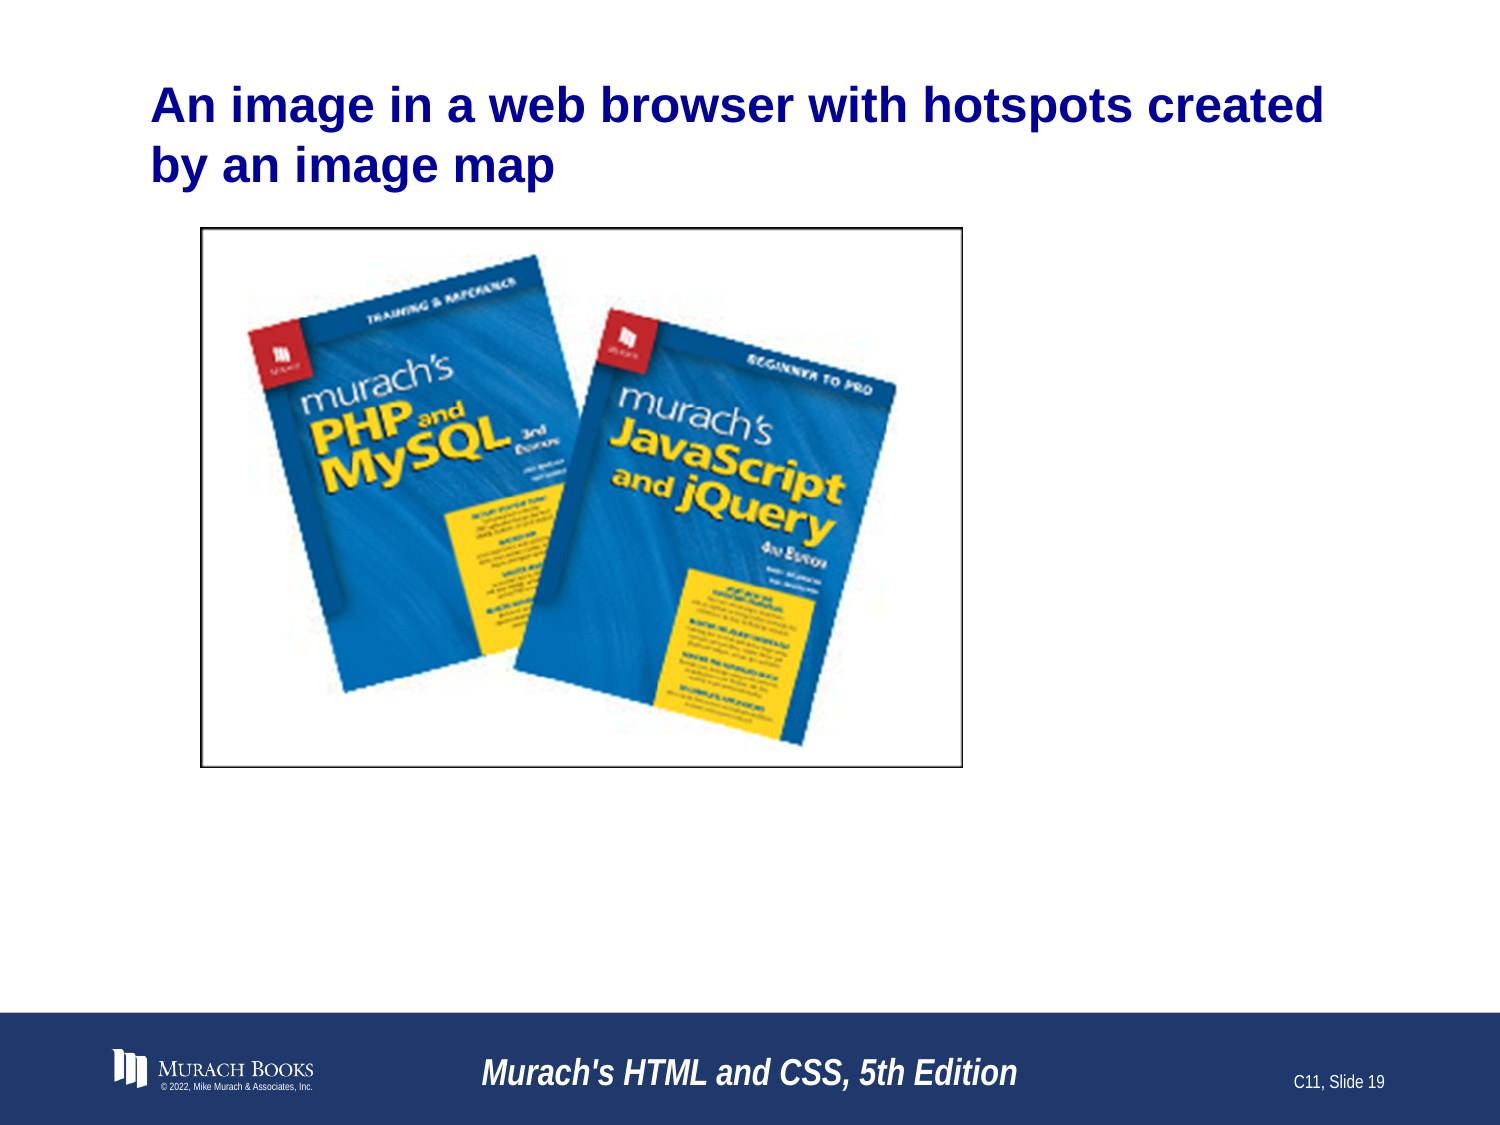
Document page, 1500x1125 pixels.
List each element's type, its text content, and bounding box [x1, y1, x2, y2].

slide_number Murach's HTML and CSS, 5th Edition [463, 1025, 1050, 1100]
slide_number C11, Slide 19 [1087, 1025, 1400, 1100]
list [199, 227, 963, 768]
footer © 2022, Mike Murach & Associates, Inc. [12, 1025, 463, 1100]
title An image in a web browser with hotspots created by an image map [150, 72, 1350, 194]
